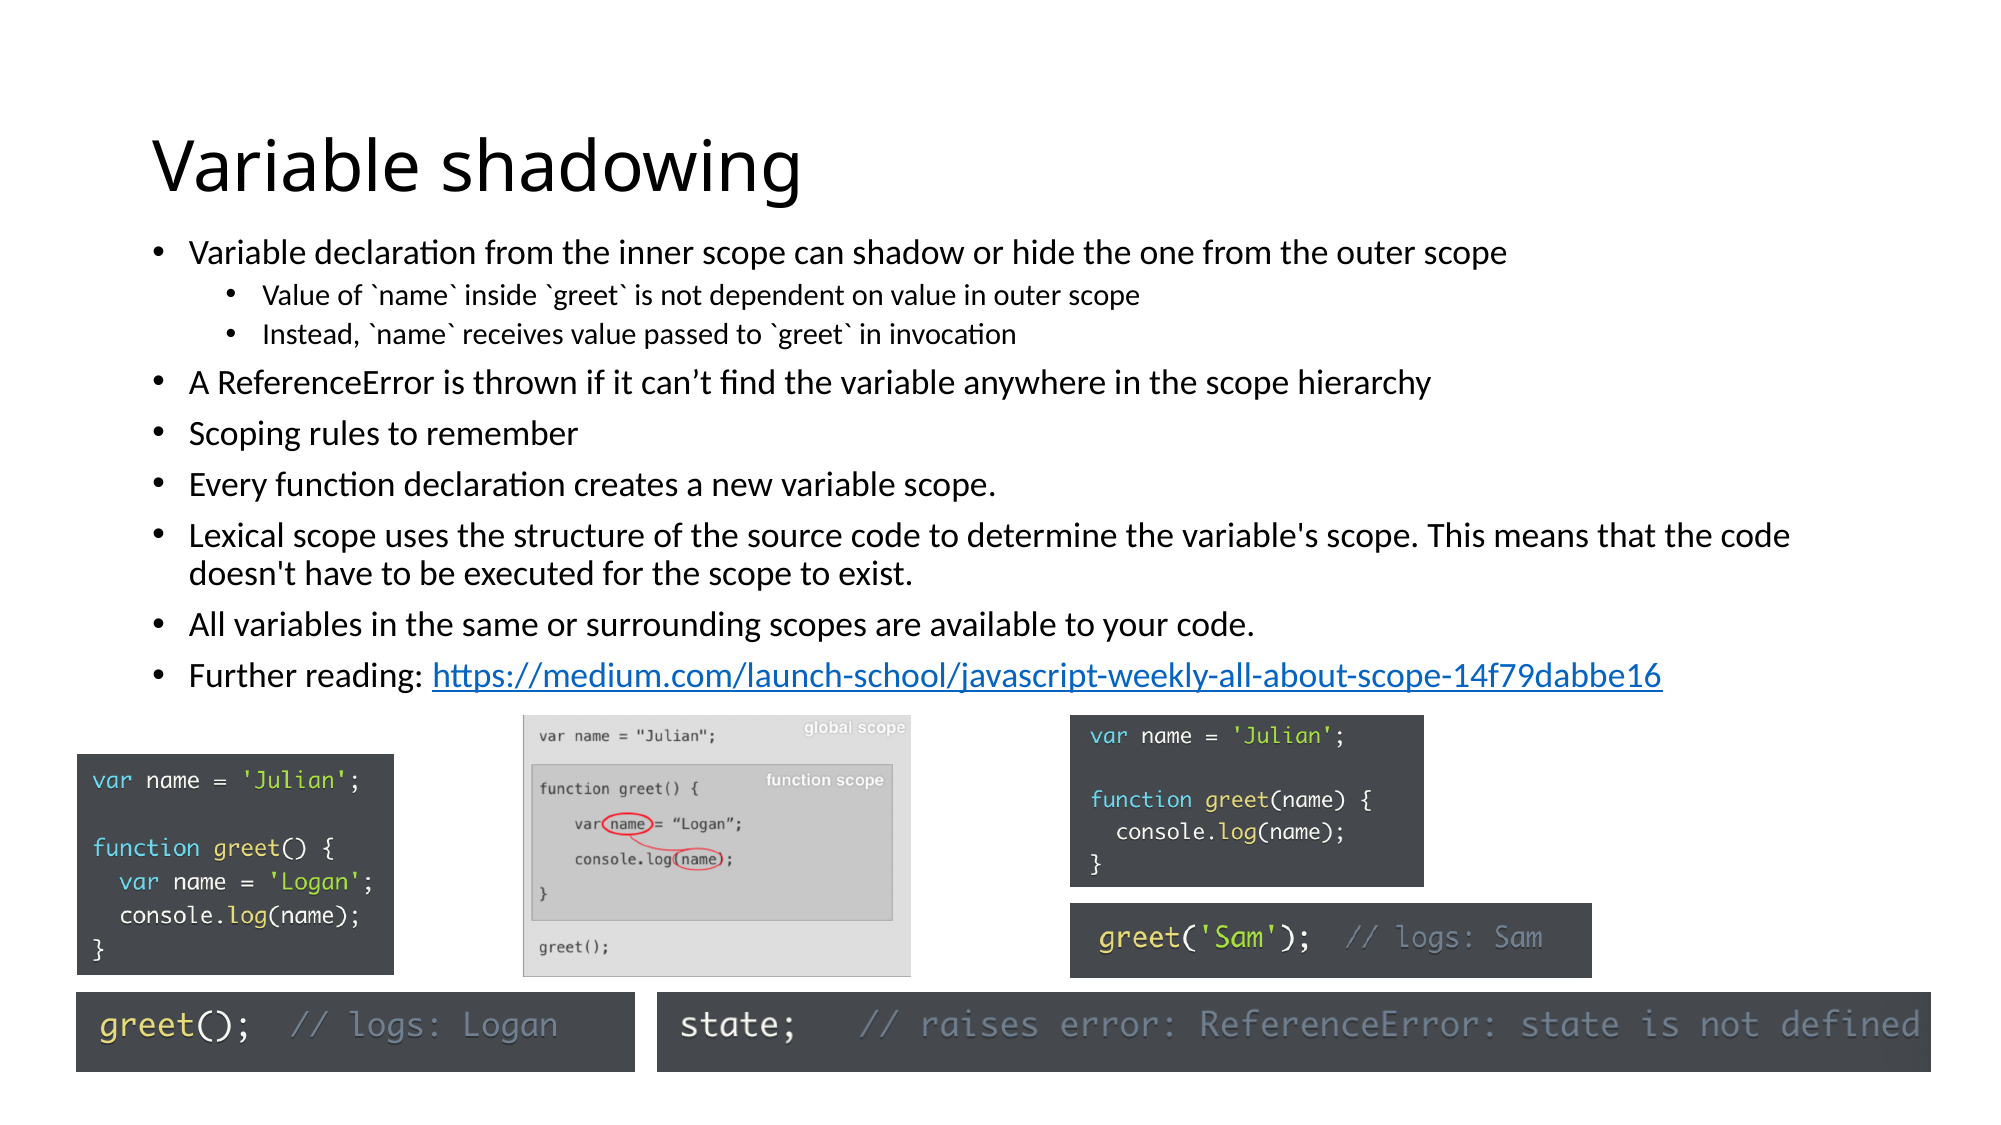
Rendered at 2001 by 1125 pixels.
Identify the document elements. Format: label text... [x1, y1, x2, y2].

title Variable shadowing [137, 59, 1863, 226]
picture [522, 715, 911, 977]
picture [1070, 903, 1592, 978]
picture [76, 992, 635, 1072]
picture [657, 992, 1931, 1072]
picture [1070, 715, 1424, 887]
picture [77, 754, 394, 975]
list Variable declaration from the inner scope can shadow or hide the one from the outer scope Value of `name` inside `greet` is not dependent on value in outer scope Instead, `name` receives value passed to `greet` in invocation A ReferenceError is thrown if it can’t find the variable anywhere in the scope hierarchy Scoping rules to remember Every function declaration creates a new variable scope. Lexical scope uses the structure of the source code to determine the variable's scope. This means that the code doesn't have to be executed for the scope to exist. All variables in the same or surrounding scopes are available to your code. Further reading: https://medium.com/launch-school/javascript-weekly-all-about-scope-14f79dabbe16 [137, 226, 1868, 710]
